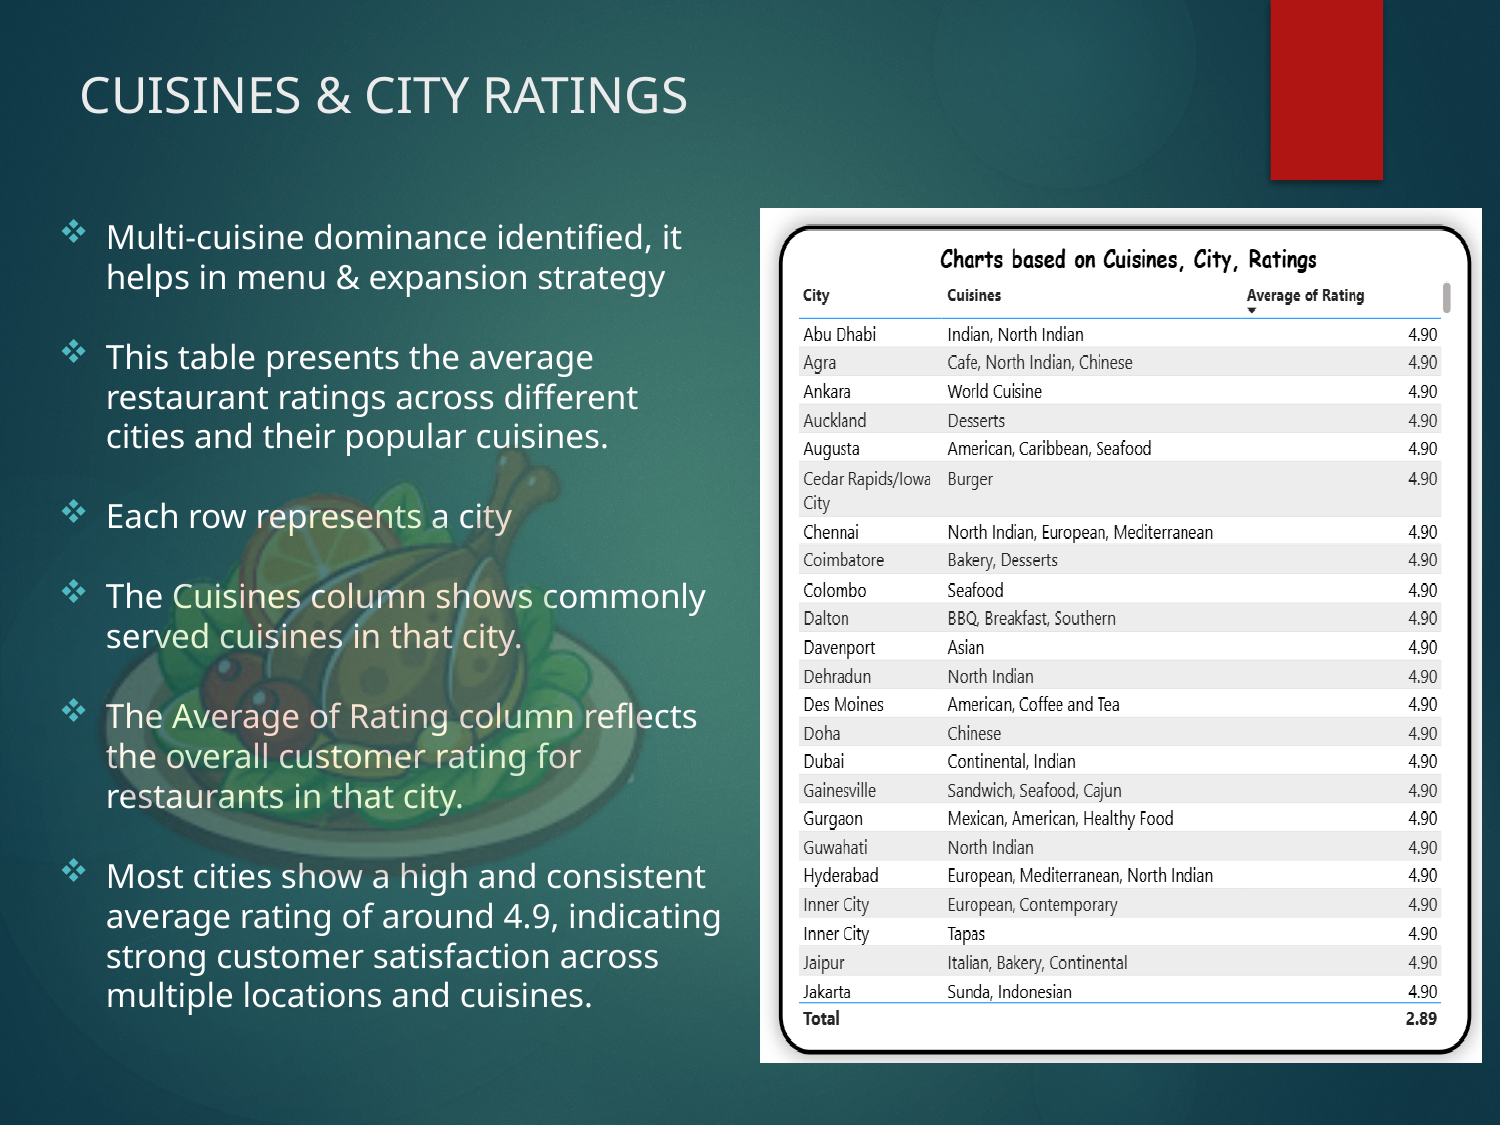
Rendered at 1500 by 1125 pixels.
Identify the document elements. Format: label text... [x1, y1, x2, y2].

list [760, 208, 1482, 1063]
text_box Multi-cuisine dominance identified, it helps in menu & expansion strategy This table presents the average restaurant ratings across different cities and their popular cuisines. Each row represents a city The Cuisines column shows commonly served cuisines in that city. The Average of Rating column reflects the overall customer rating for restaurants in that city. Most cities show a high and consistent average rating of around 4.9, indicating strong customer satisfaction across multiple locations and cuisines. [44, 208, 740, 1022]
title CUISINES & CITY RATINGS [64, 56, 1415, 130]
picture [47, 325, 695, 973]
